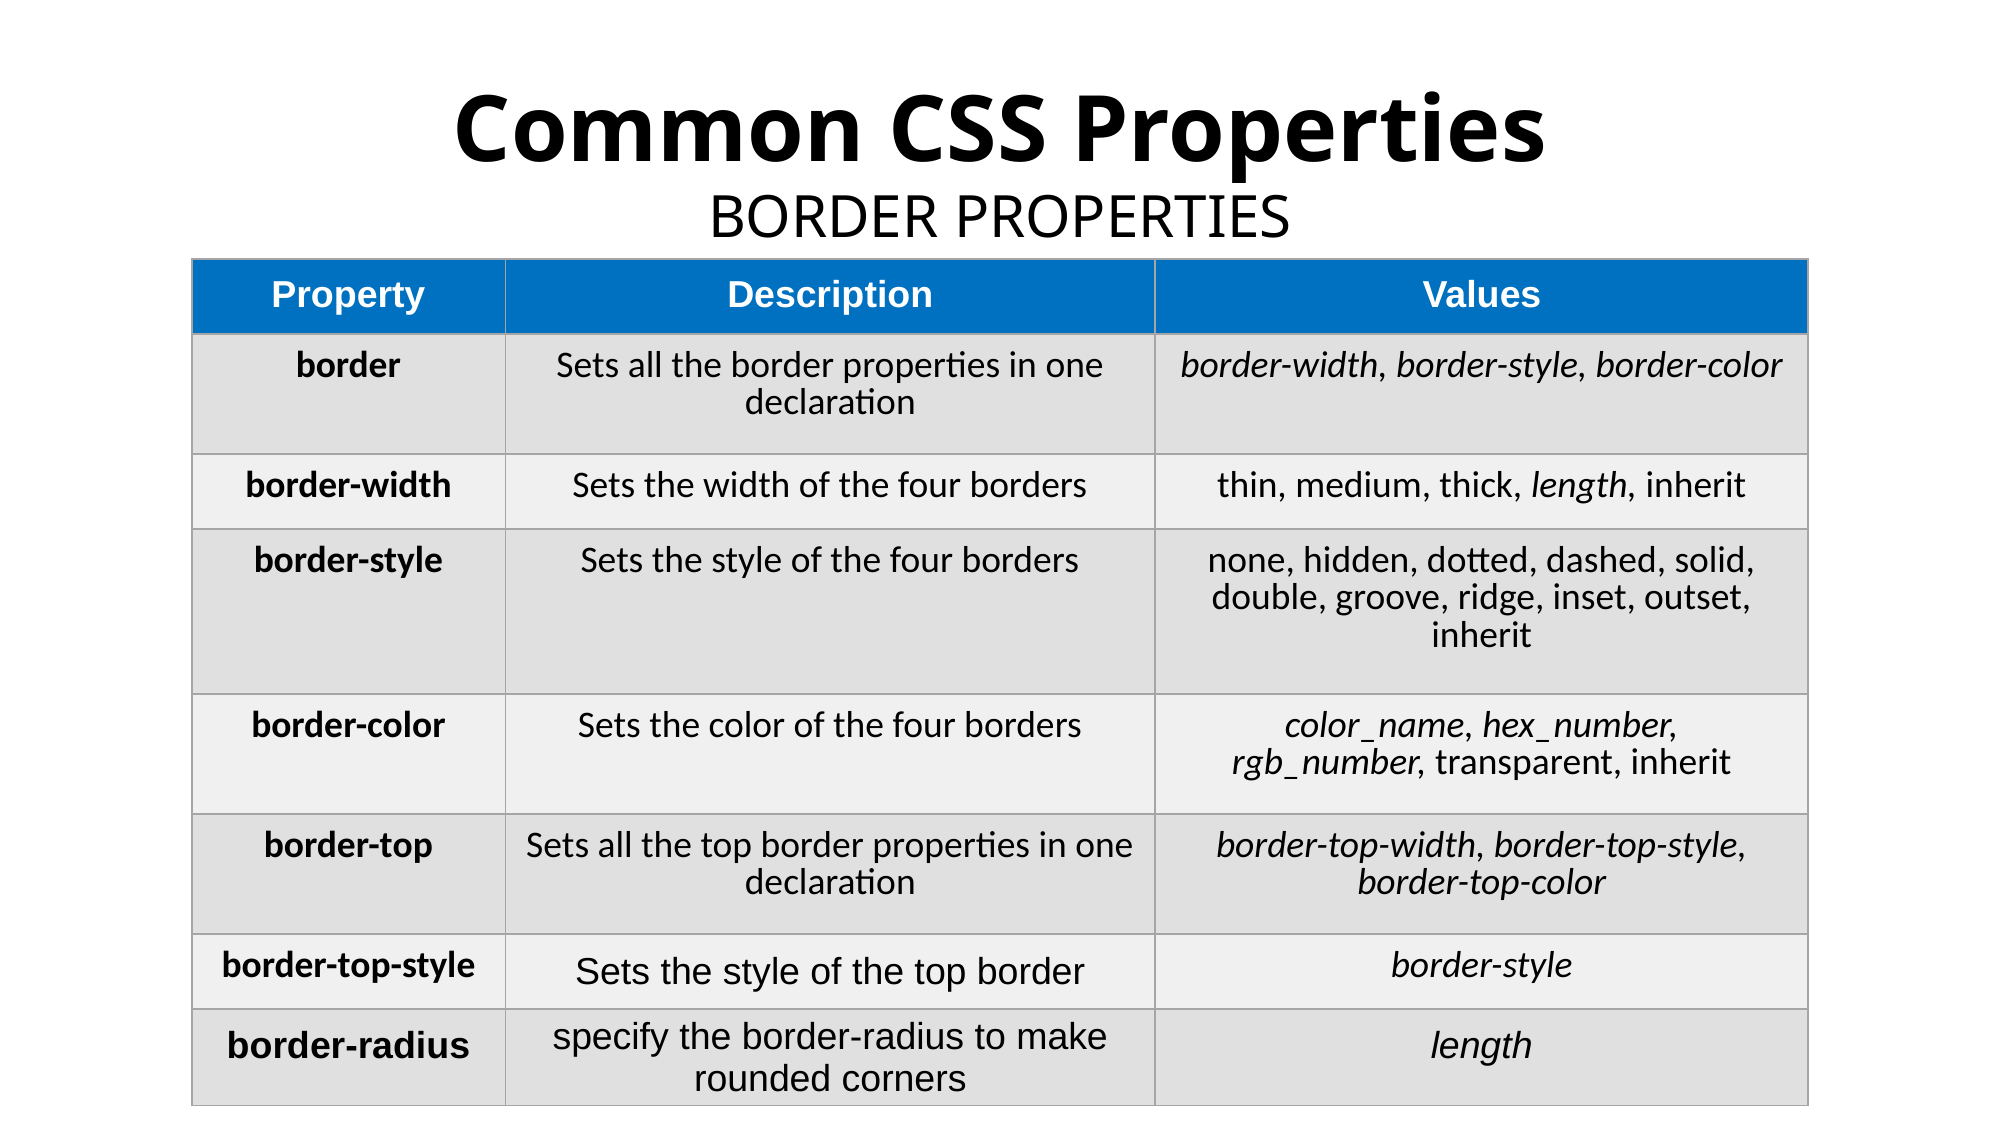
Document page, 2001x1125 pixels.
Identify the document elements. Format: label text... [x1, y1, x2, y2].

table_cell Sets all the border properties in one declaration [506, 335, 1154, 453]
table_cell border-top-width, border-top-style, border-top-color [1156, 815, 1807, 933]
table_cell length [1156, 1010, 1807, 1105]
text_box Common CSS Properties BORDER PROPERTIES [397, 61, 1602, 257]
table_cell specify the border-radius to make rounded corners [506, 1010, 1154, 1105]
table_cell color_name, hex_number, rgb_number, transparent, inherit [1156, 695, 1807, 813]
table_cell thin, medium, thick, length, inherit [1156, 455, 1807, 528]
table_cell none, hidden, dotted, dashed, solid, double, groove, ridge, inset, outset, inherit [1156, 530, 1807, 693]
table_cell border-radius [193, 1010, 505, 1105]
table_cell border-style [193, 530, 505, 693]
table_cell border-width [193, 455, 505, 528]
table_cell Sets the style of the top border [506, 935, 1154, 1008]
table_cell border [193, 335, 505, 453]
table_cell border-color [193, 695, 505, 813]
table_header Values [1156, 260, 1807, 333]
table_cell border-top [193, 815, 505, 933]
table_cell border-top-style [193, 935, 505, 1008]
table_header Description [506, 260, 1154, 333]
table_cell Sets the style of the four borders [506, 530, 1154, 693]
table_cell Sets the width of the four borders [506, 455, 1154, 528]
table_cell border-width, border-style, border-color [1156, 335, 1807, 453]
table_cell Sets the color of the four borders [506, 695, 1154, 813]
table_cell Sets all the top border properties in one declaration [506, 815, 1154, 933]
table_cell border-style [1156, 935, 1807, 1008]
table_header Property [193, 260, 505, 333]
